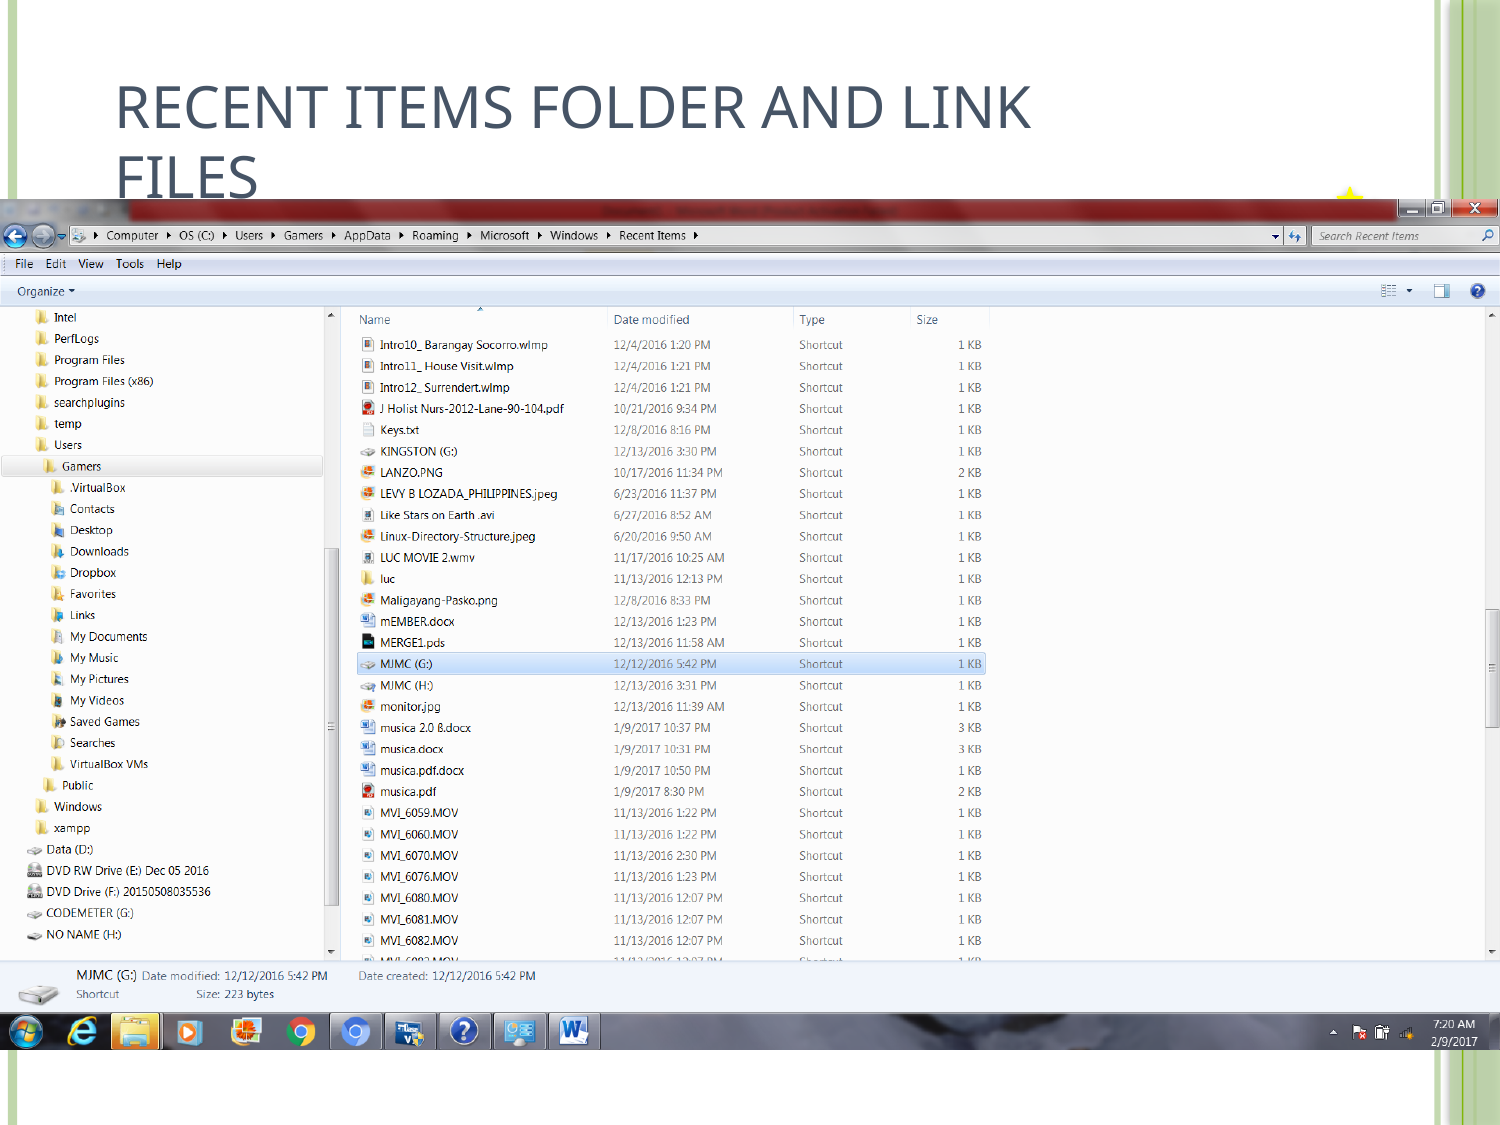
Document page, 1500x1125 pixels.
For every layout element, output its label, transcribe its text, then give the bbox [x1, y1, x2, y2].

picture [0, 199, 1500, 1051]
text_box Recent Items Folder and Link Files [99, 63, 1125, 163]
